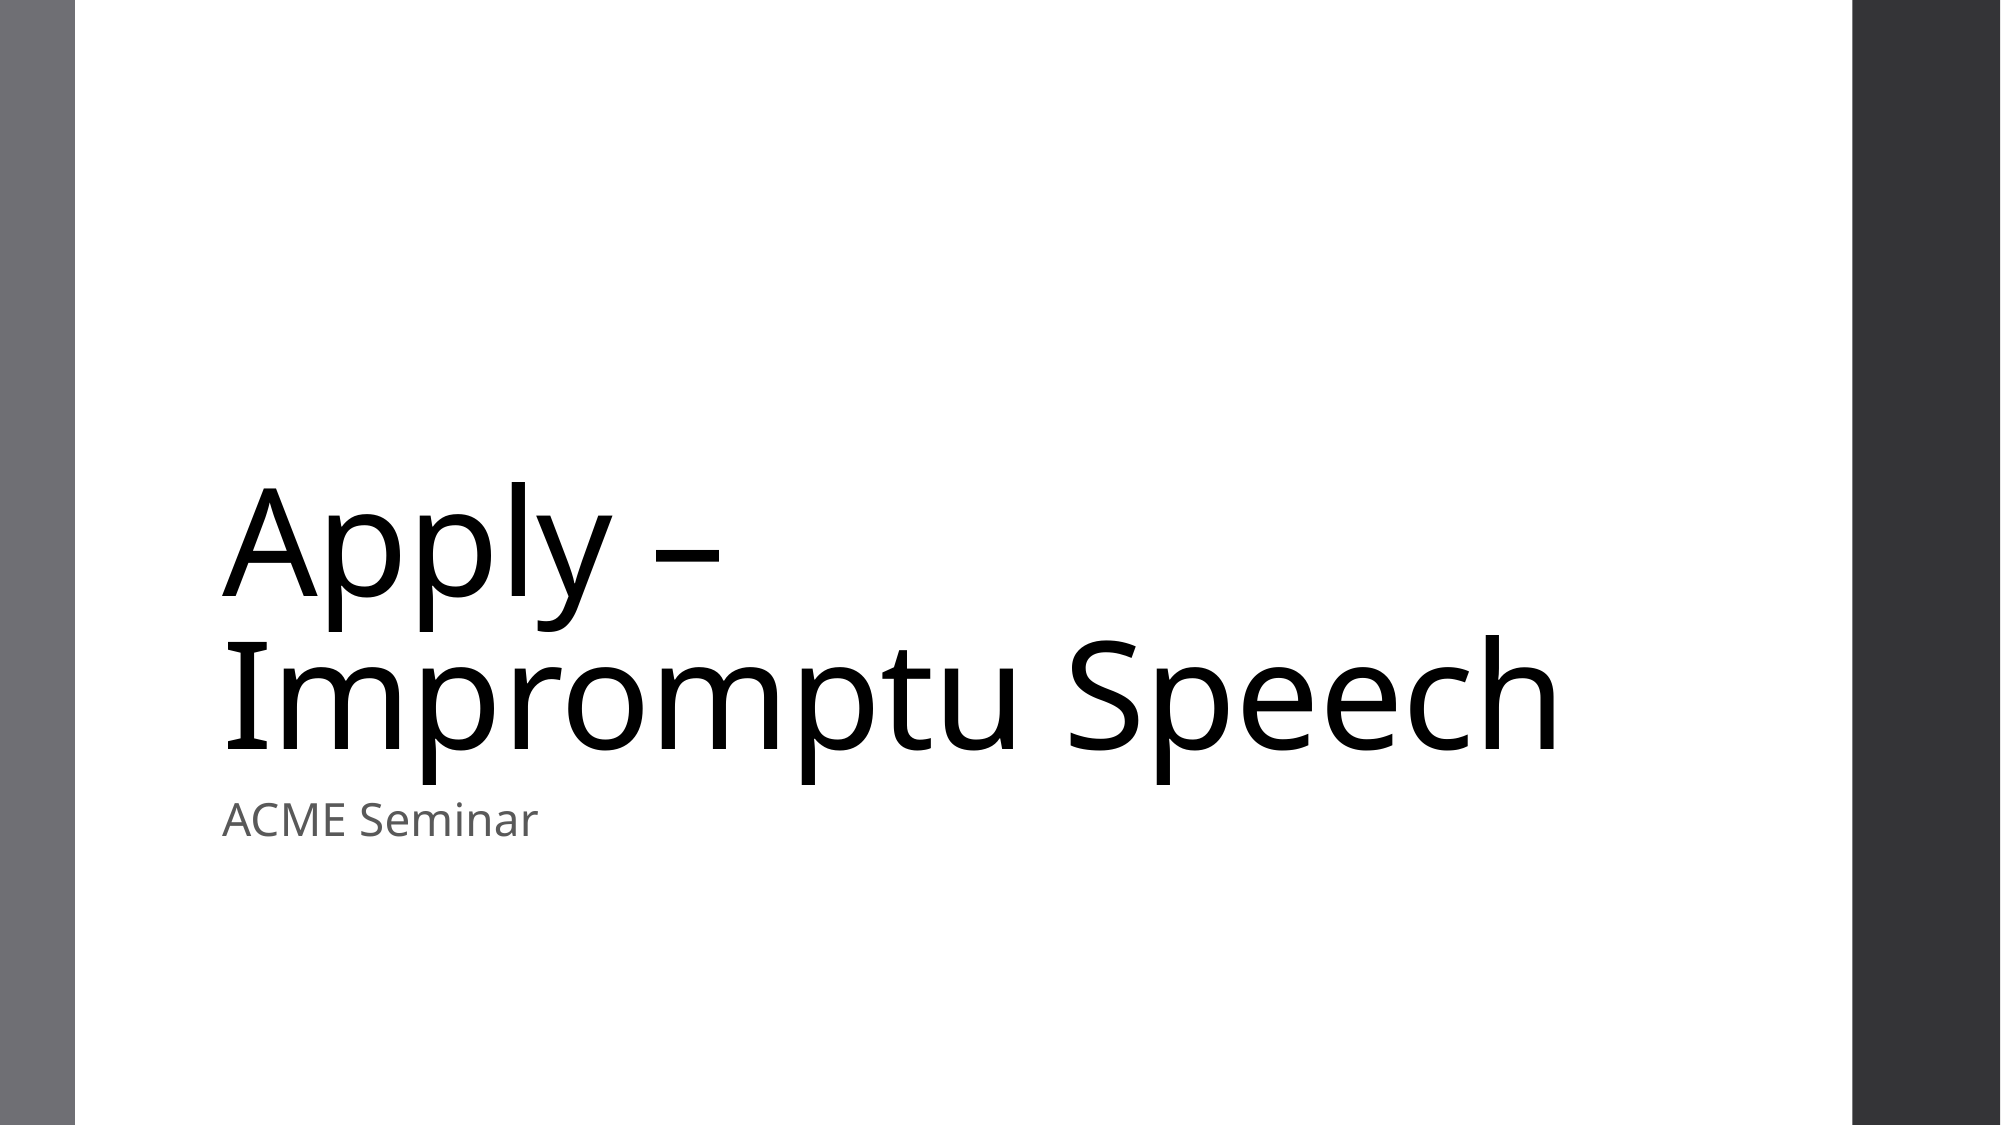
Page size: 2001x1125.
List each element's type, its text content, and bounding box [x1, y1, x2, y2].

title Apply – Impromptu Speech [206, 124, 1752, 787]
list ACME Seminar [206, 787, 1752, 1065]
